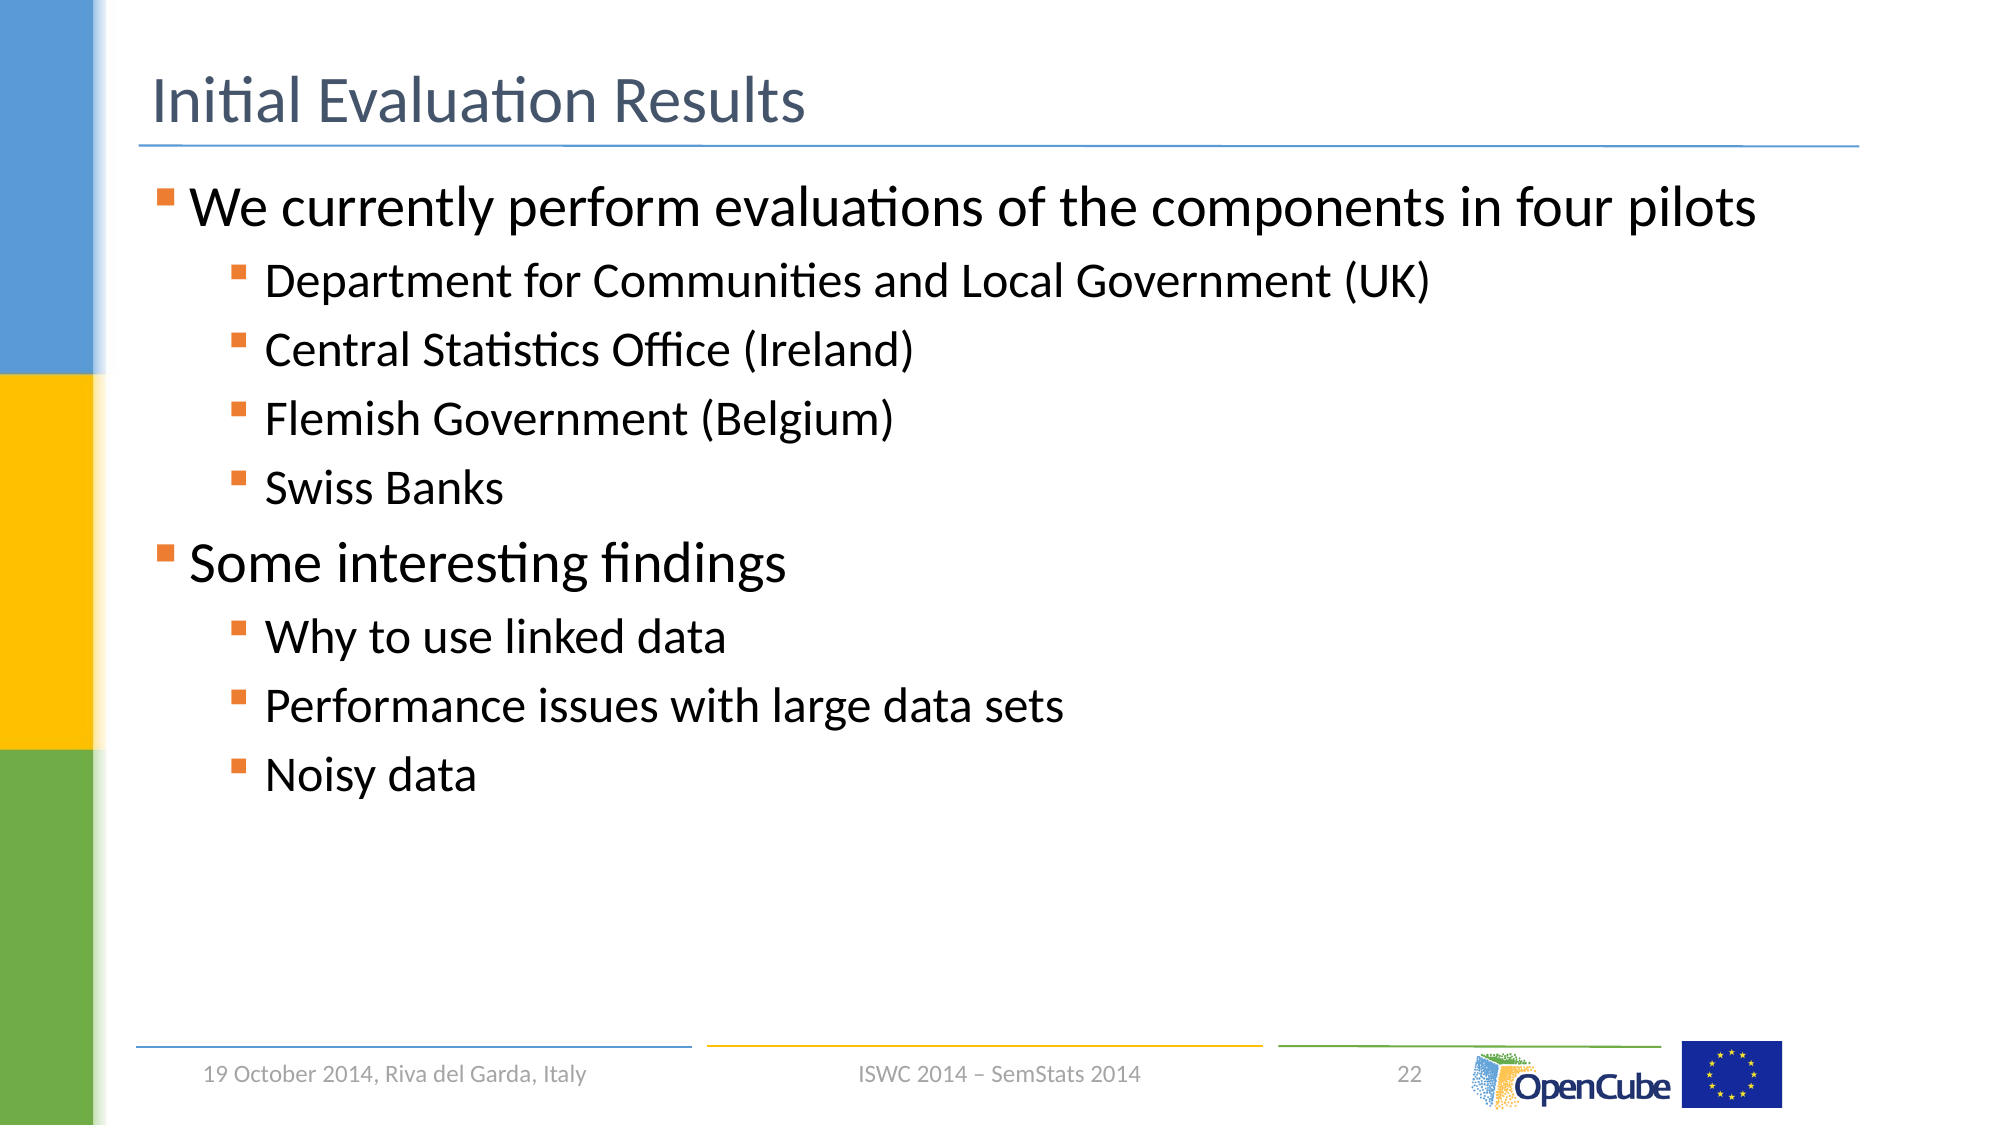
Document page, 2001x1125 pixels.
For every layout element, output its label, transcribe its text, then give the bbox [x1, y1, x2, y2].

list We currently perform evaluations of the components in four pilots Department for Communities and Local Government (UK) Central Statistics Office (Ireland) Flemish Government (Belgium) Swiss Banks Some interesting findings Why to use linked data Performance issues with large data sets Noisy data [137, 168, 1863, 1014]
picture [0, 0, 2001, 1125]
footer ISWC 2014 – SemStats 2014 [762, 1042, 1238, 1103]
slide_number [187, 1042, 656, 1103]
slide_number 22 [1325, 1042, 1438, 1103]
title Initial Evaluation Results [136, 24, 1865, 143]
